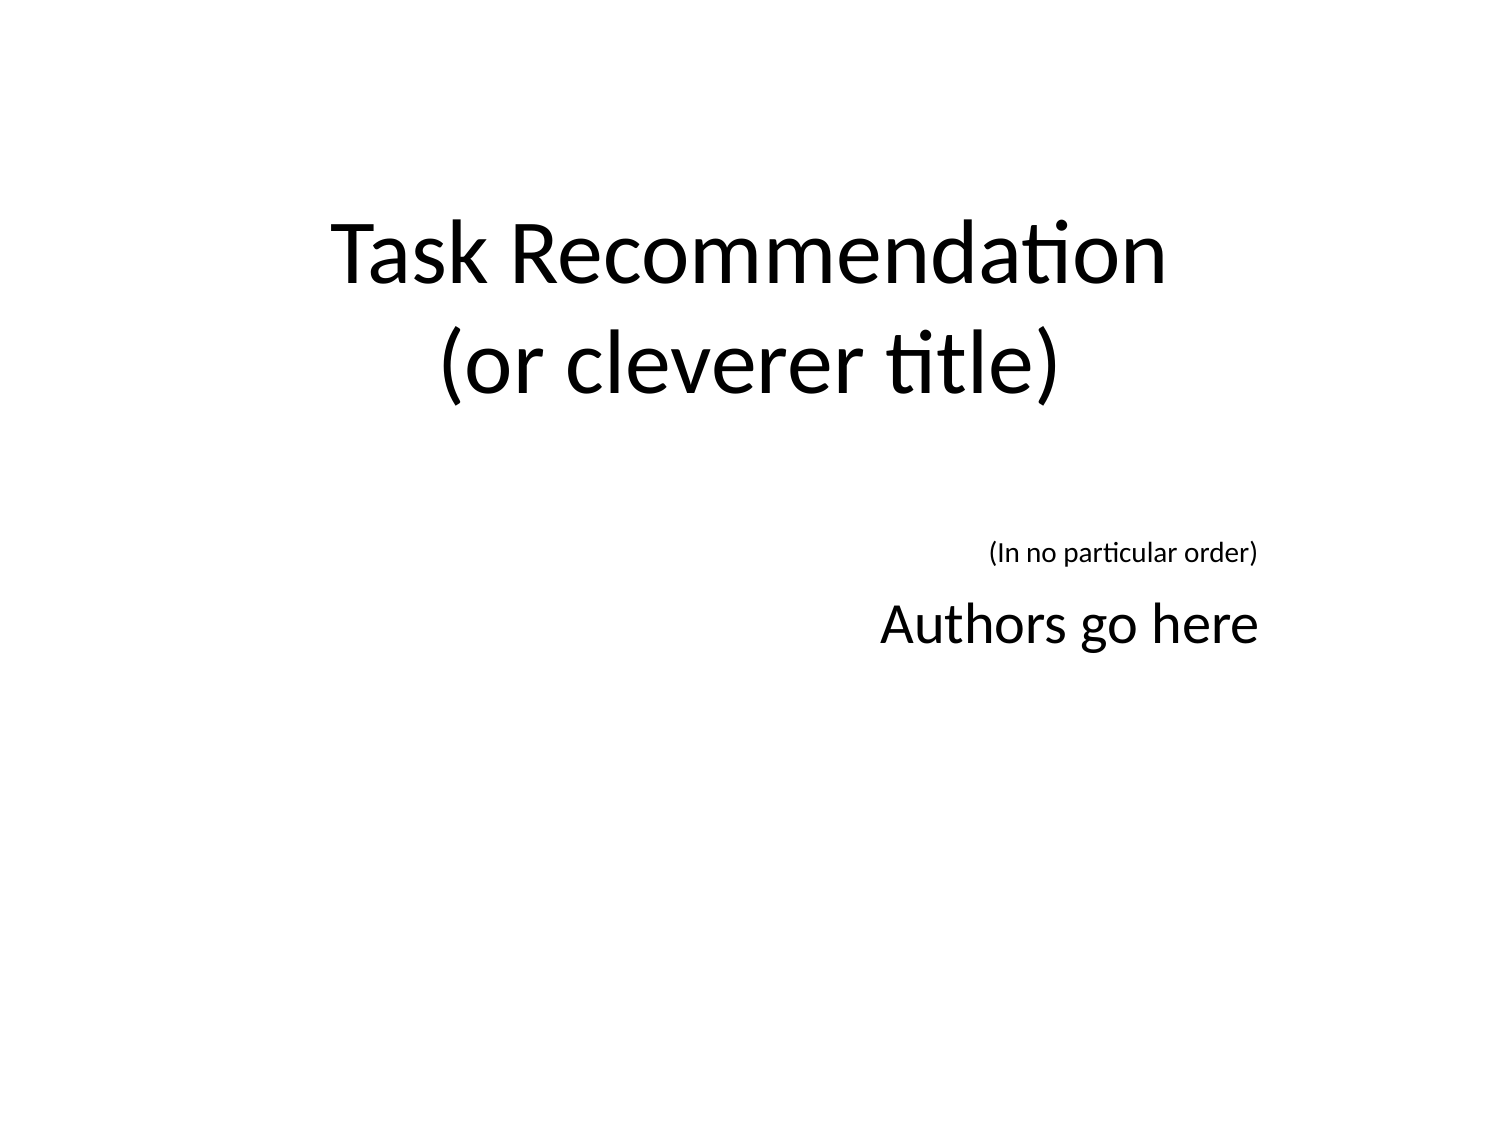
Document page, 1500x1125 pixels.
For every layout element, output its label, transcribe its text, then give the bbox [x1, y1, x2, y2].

subtitle Authors go here [225, 577, 1275, 866]
text_box (In no particular order) [973, 526, 1273, 576]
title Task Recommendation (or cleverer title) [112, 181, 1388, 423]
